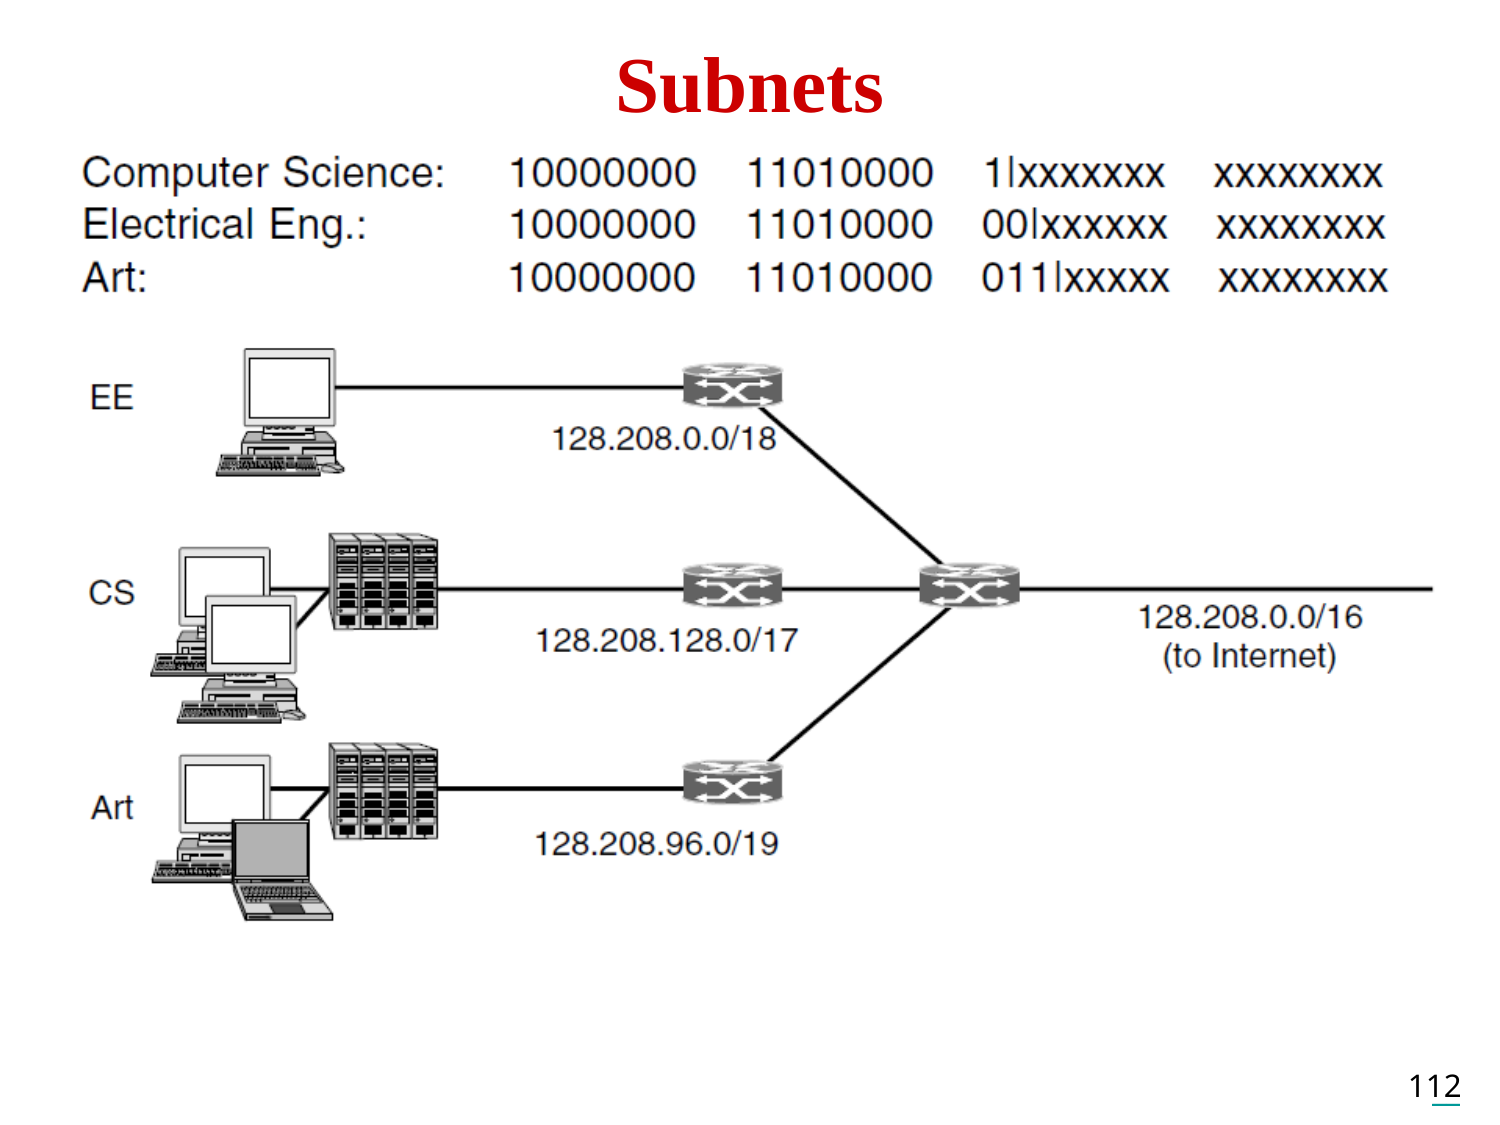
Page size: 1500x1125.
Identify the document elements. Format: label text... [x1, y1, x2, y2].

title Subnets [74, 24, 1426, 138]
picture [63, 142, 1450, 944]
